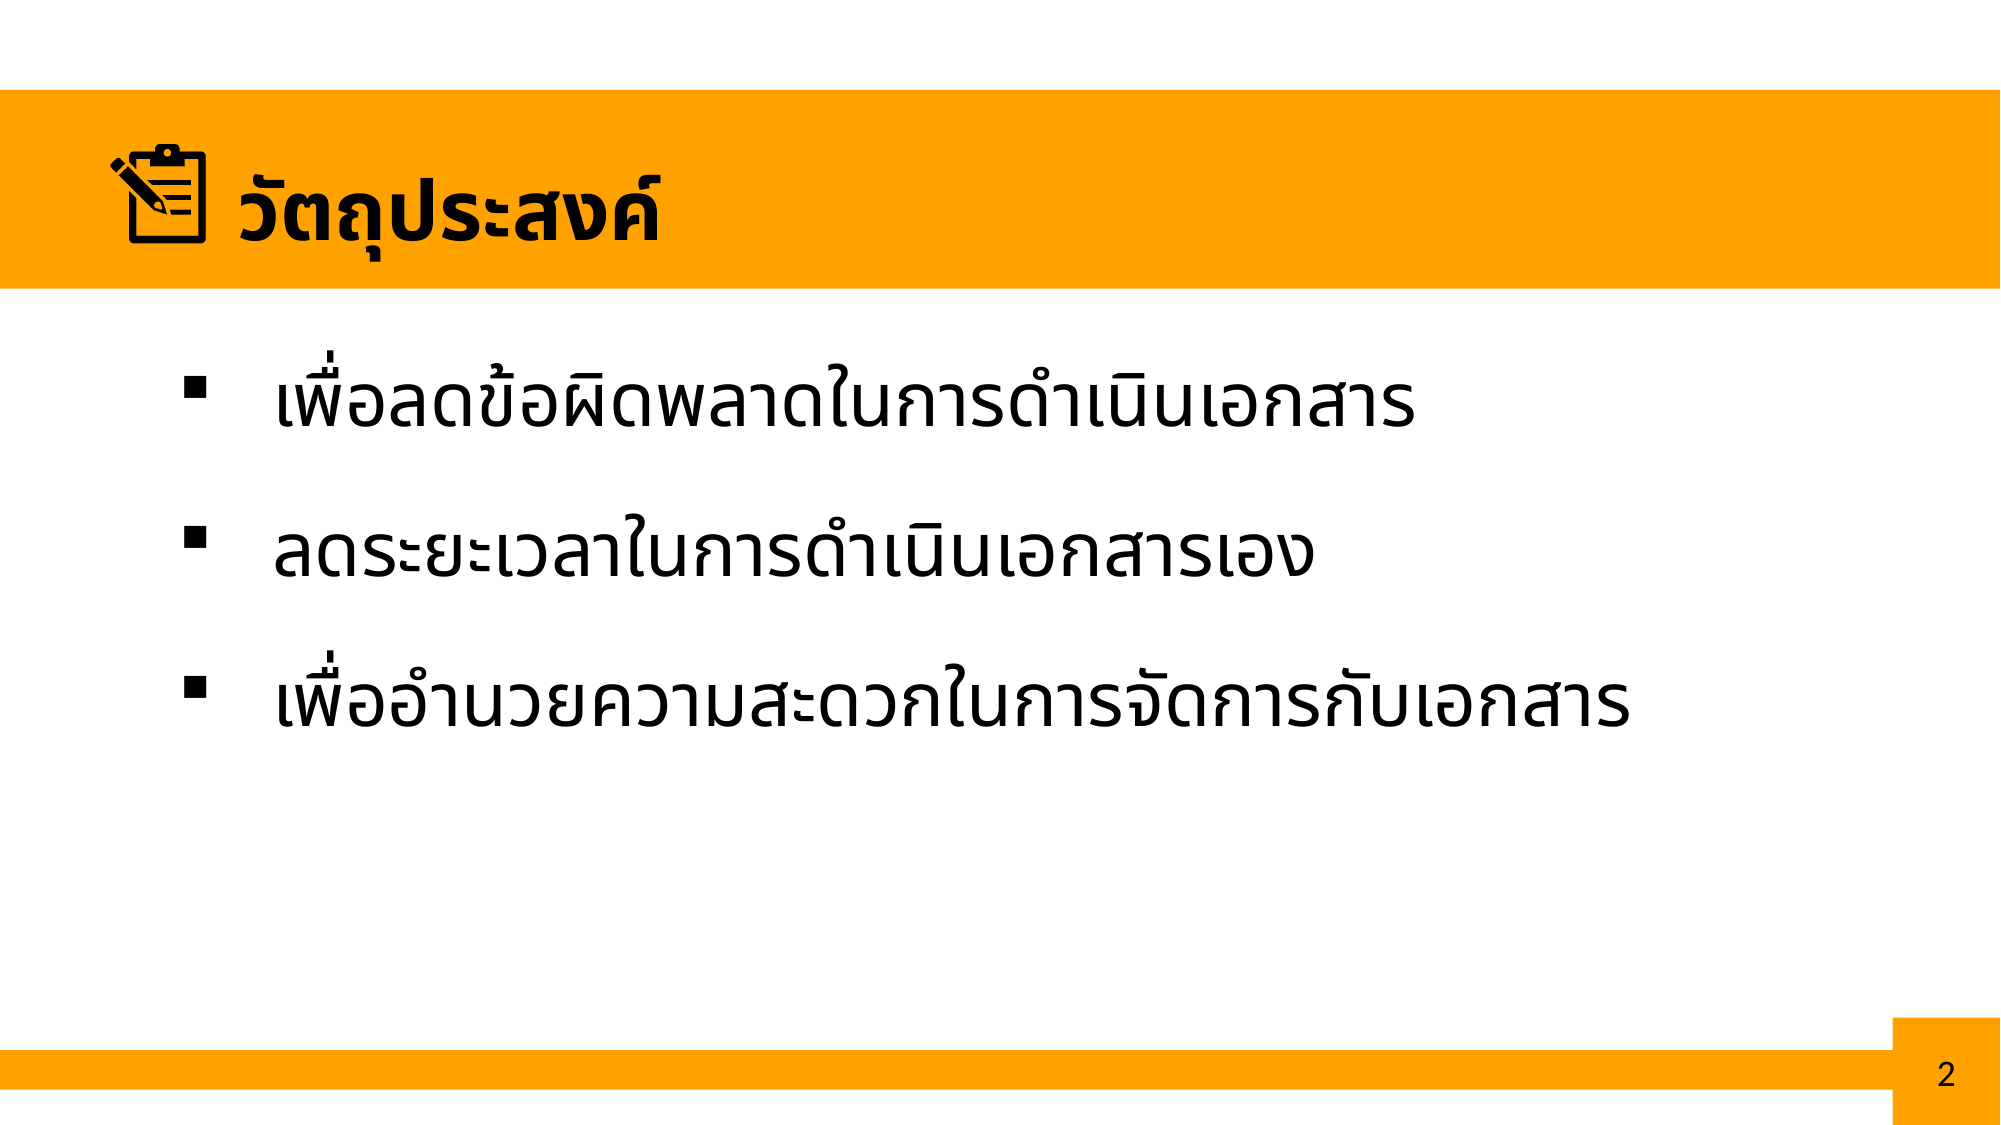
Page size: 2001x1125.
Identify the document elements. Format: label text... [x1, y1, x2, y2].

picture [104, 134, 223, 253]
text_box 2 [1892, 1017, 2000, 1125]
text_box [0, 1049, 1892, 1091]
text_box วัตถุประสงค์ [222, 149, 713, 265]
text_box เพื่อลดข้อผิดพลาดในการดำเนินเอกสาร ลดระยะเวลาในการดำเนินเอกสารเอง เพื่ออำนวยความสะดวกในการจัดการกับเอกสาร [163, 358, 1666, 824]
text_box [0, 89, 2000, 290]
